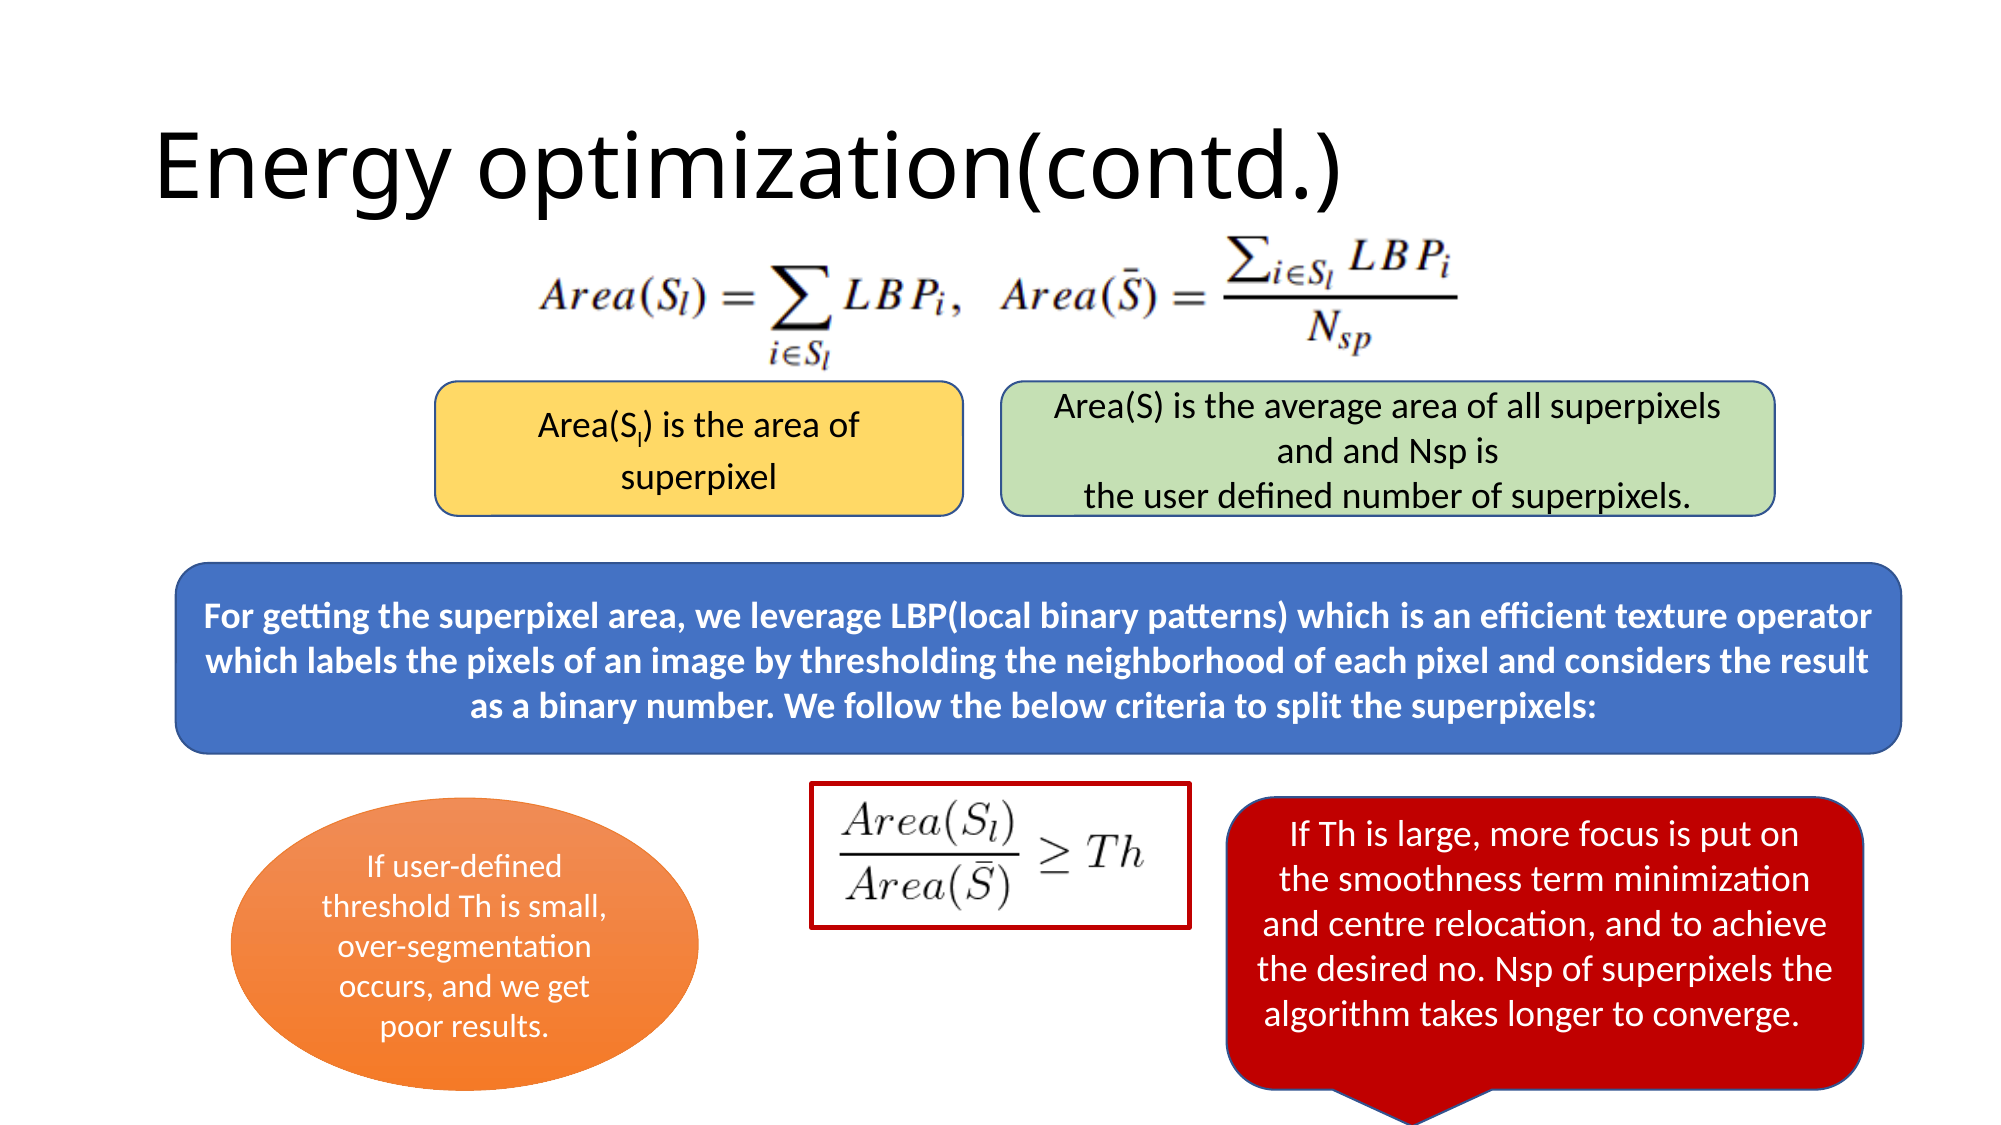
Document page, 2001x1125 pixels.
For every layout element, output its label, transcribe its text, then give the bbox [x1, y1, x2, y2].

text_box If Th is large, more focus is put on the smoothness term minimization and centre relocation, and to achieve the desired no. Nsp of superpixels the algorithm takes longer to converge. [1225, 796, 1865, 1125]
text_box If user-defined threshold Th is small, over-segmentation occurs, and we get poor results. [230, 797, 699, 1091]
title Energy optimization(contd.) [137, 59, 1863, 278]
text_box For getting the superpixel area, we leverage LBP(local binary patterns) which is an efficient texture operator which labels the pixels of an image by thresholding the neighborhood of each pixel and considers the result as a binary number. We follow the below criteria to split the superpixels: [174, 561, 1903, 755]
text_box Area(S) is the average area of all superpixels and and Nsp is the user defined number of superpixels. [1000, 380, 1776, 517]
picture [813, 785, 1188, 926]
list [504, 225, 1501, 394]
text_box Area(Sl) is the area of superpixel [434, 380, 965, 517]
